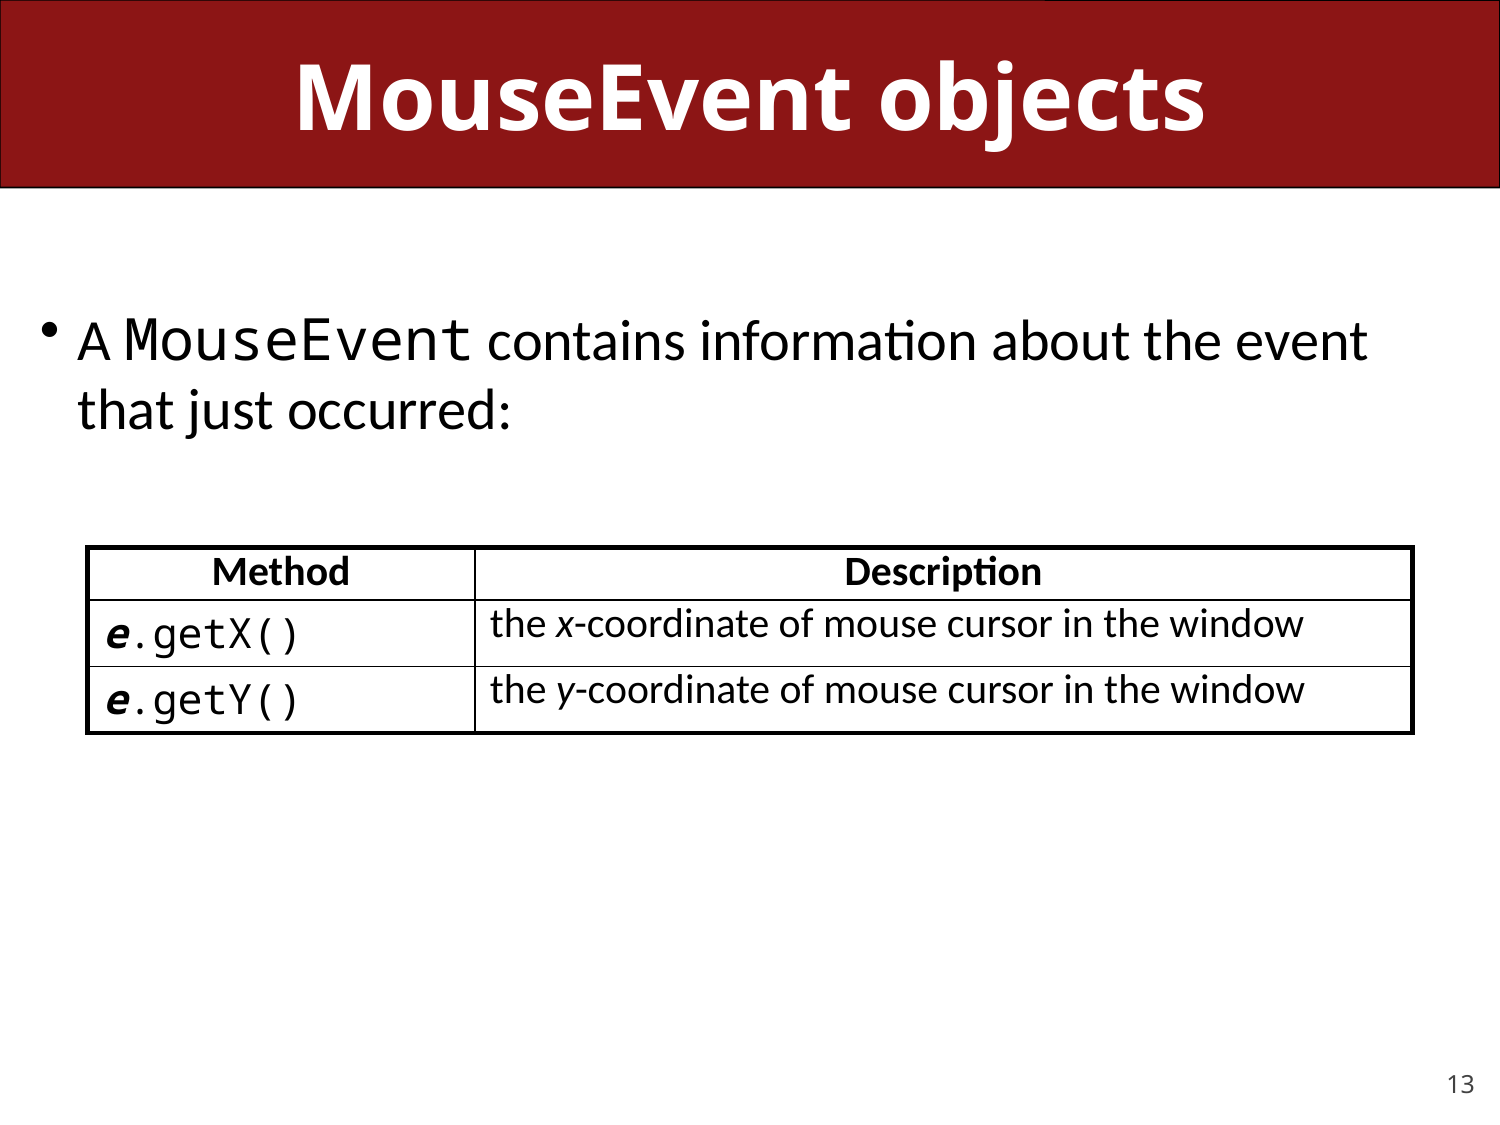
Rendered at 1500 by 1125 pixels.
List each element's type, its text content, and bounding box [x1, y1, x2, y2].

table_header Description [476, 550, 1410, 599]
table_cell e.getY() [90, 667, 474, 731]
table_cell the y-coordinate of mouse cursor in the window [476, 667, 1410, 731]
table_cell the x-coordinate of mouse cursor in the window [476, 601, 1410, 666]
title MouseEvent objects [75, 0, 1425, 188]
table_header Method [90, 550, 474, 599]
list A MouseEvent contains information about the event that just occurred: [24, 212, 1475, 1063]
table_cell e.getX() [90, 601, 474, 666]
